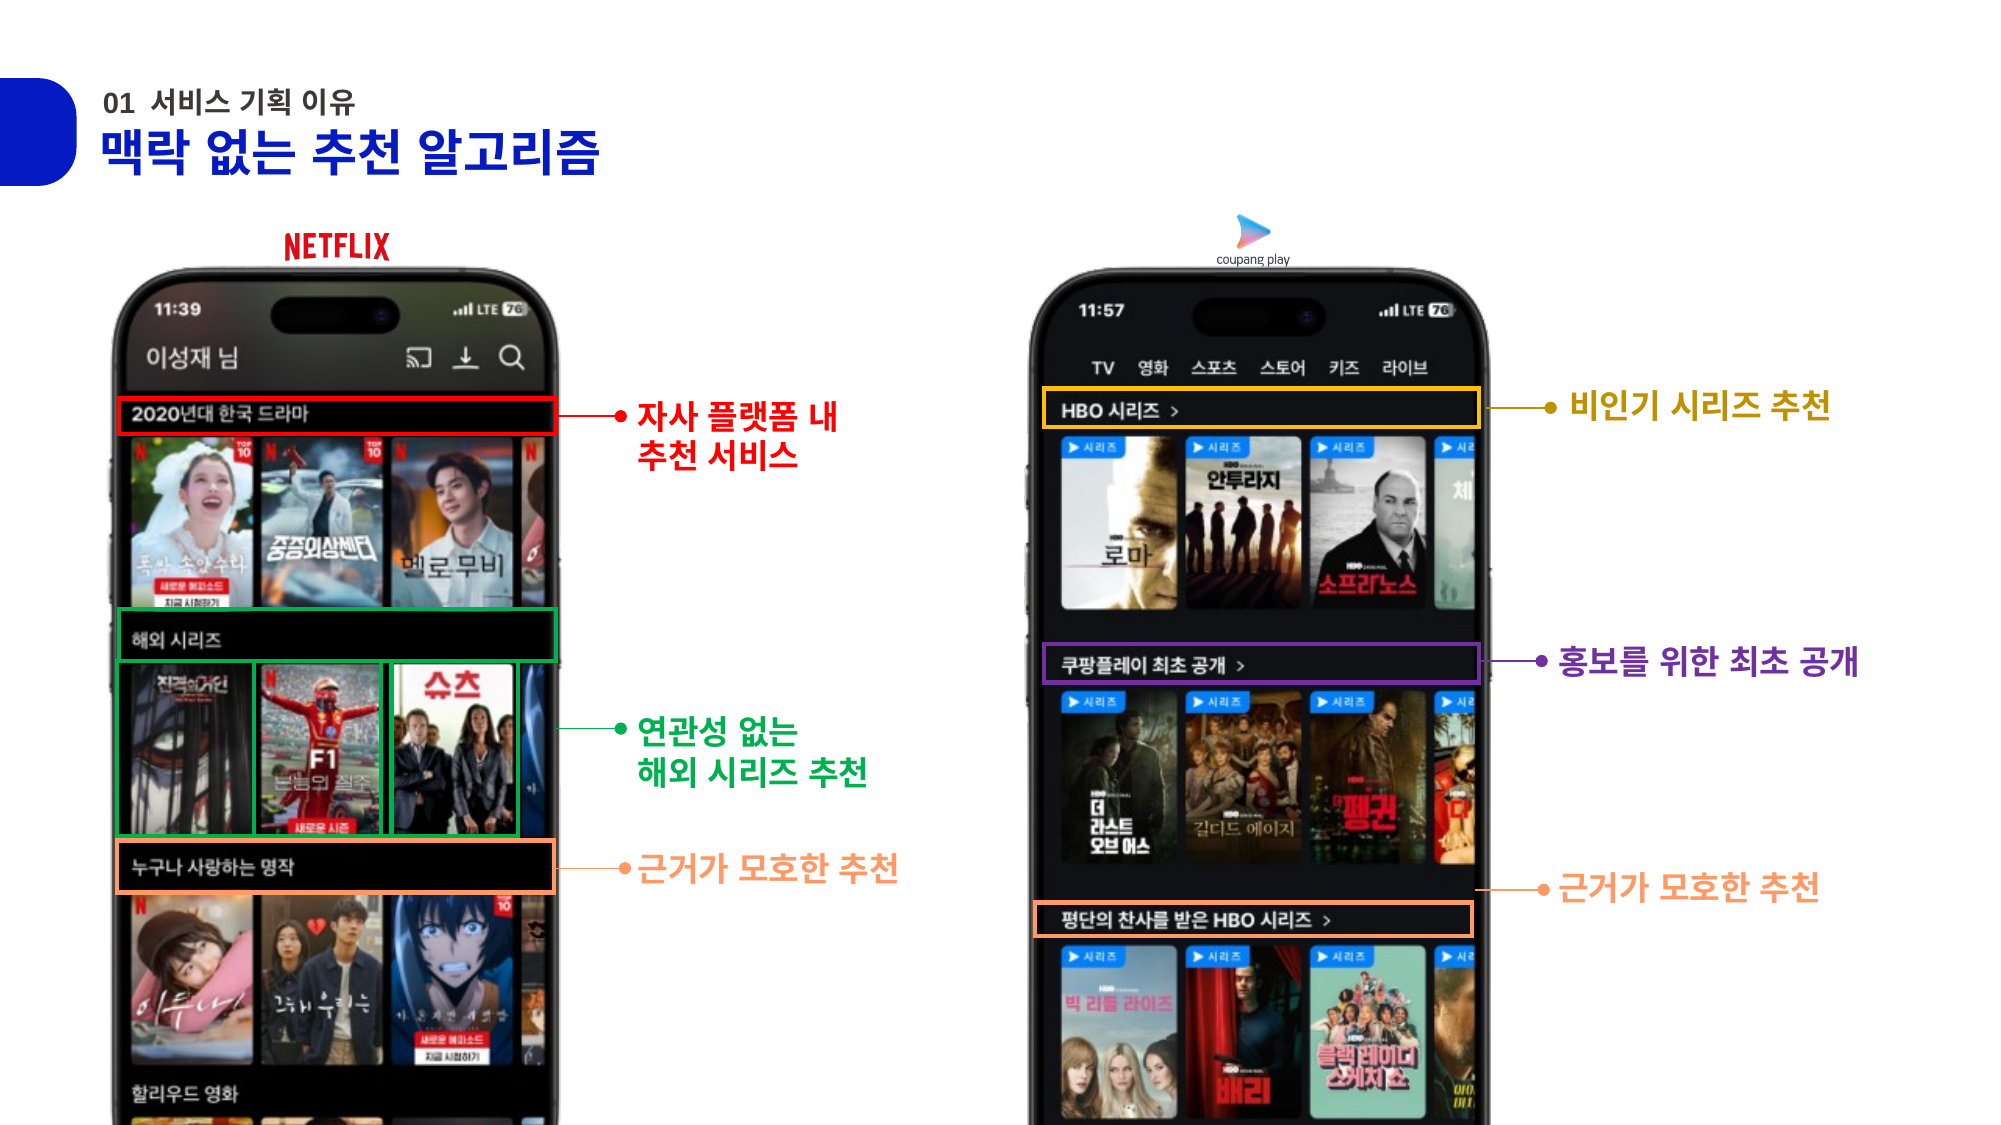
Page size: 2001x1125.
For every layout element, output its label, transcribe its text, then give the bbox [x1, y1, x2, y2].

text_box [0, 77, 78, 187]
text_box 홍보를 위한 최초 공개 [1555, 633, 2000, 689]
picture [70, 183, 642, 1125]
text_box 연관성 없는 해외 시리즈 추천 [642, 704, 998, 799]
text_box 근거가 모호한 추천 [642, 840, 998, 896]
text_box 맥락 없는 추천 알고리즘 [85, 114, 1021, 190]
text_box 01 서비스 기획 이유 [88, 77, 739, 128]
text_box 근거가 모호한 추천 [1555, 859, 2000, 915]
picture [998, 214, 1555, 1125]
text_box 비인기 시리즈 추천 [1555, 378, 2000, 433]
text_box 자사 플랫폼 내 추천 서비스 [642, 388, 998, 483]
